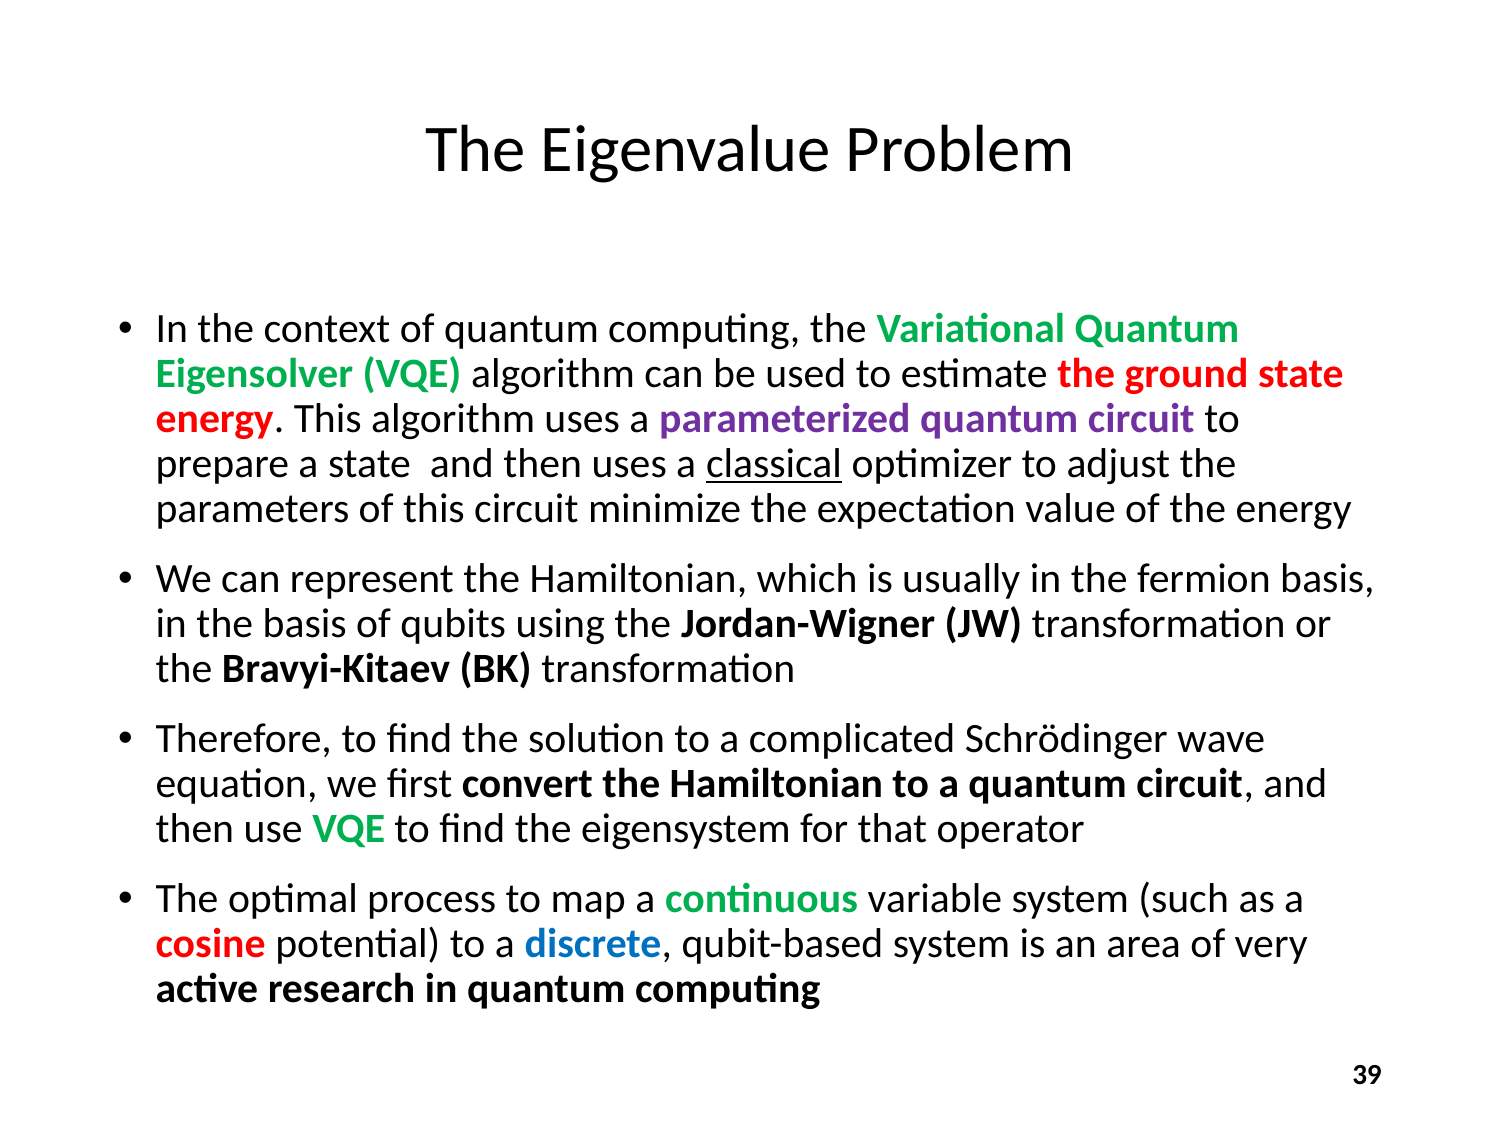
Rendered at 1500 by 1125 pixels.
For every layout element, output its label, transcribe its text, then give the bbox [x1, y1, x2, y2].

slide_number 39 [1059, 1042, 1397, 1103]
title The Eigenvalue Problem [103, 59, 1397, 241]
